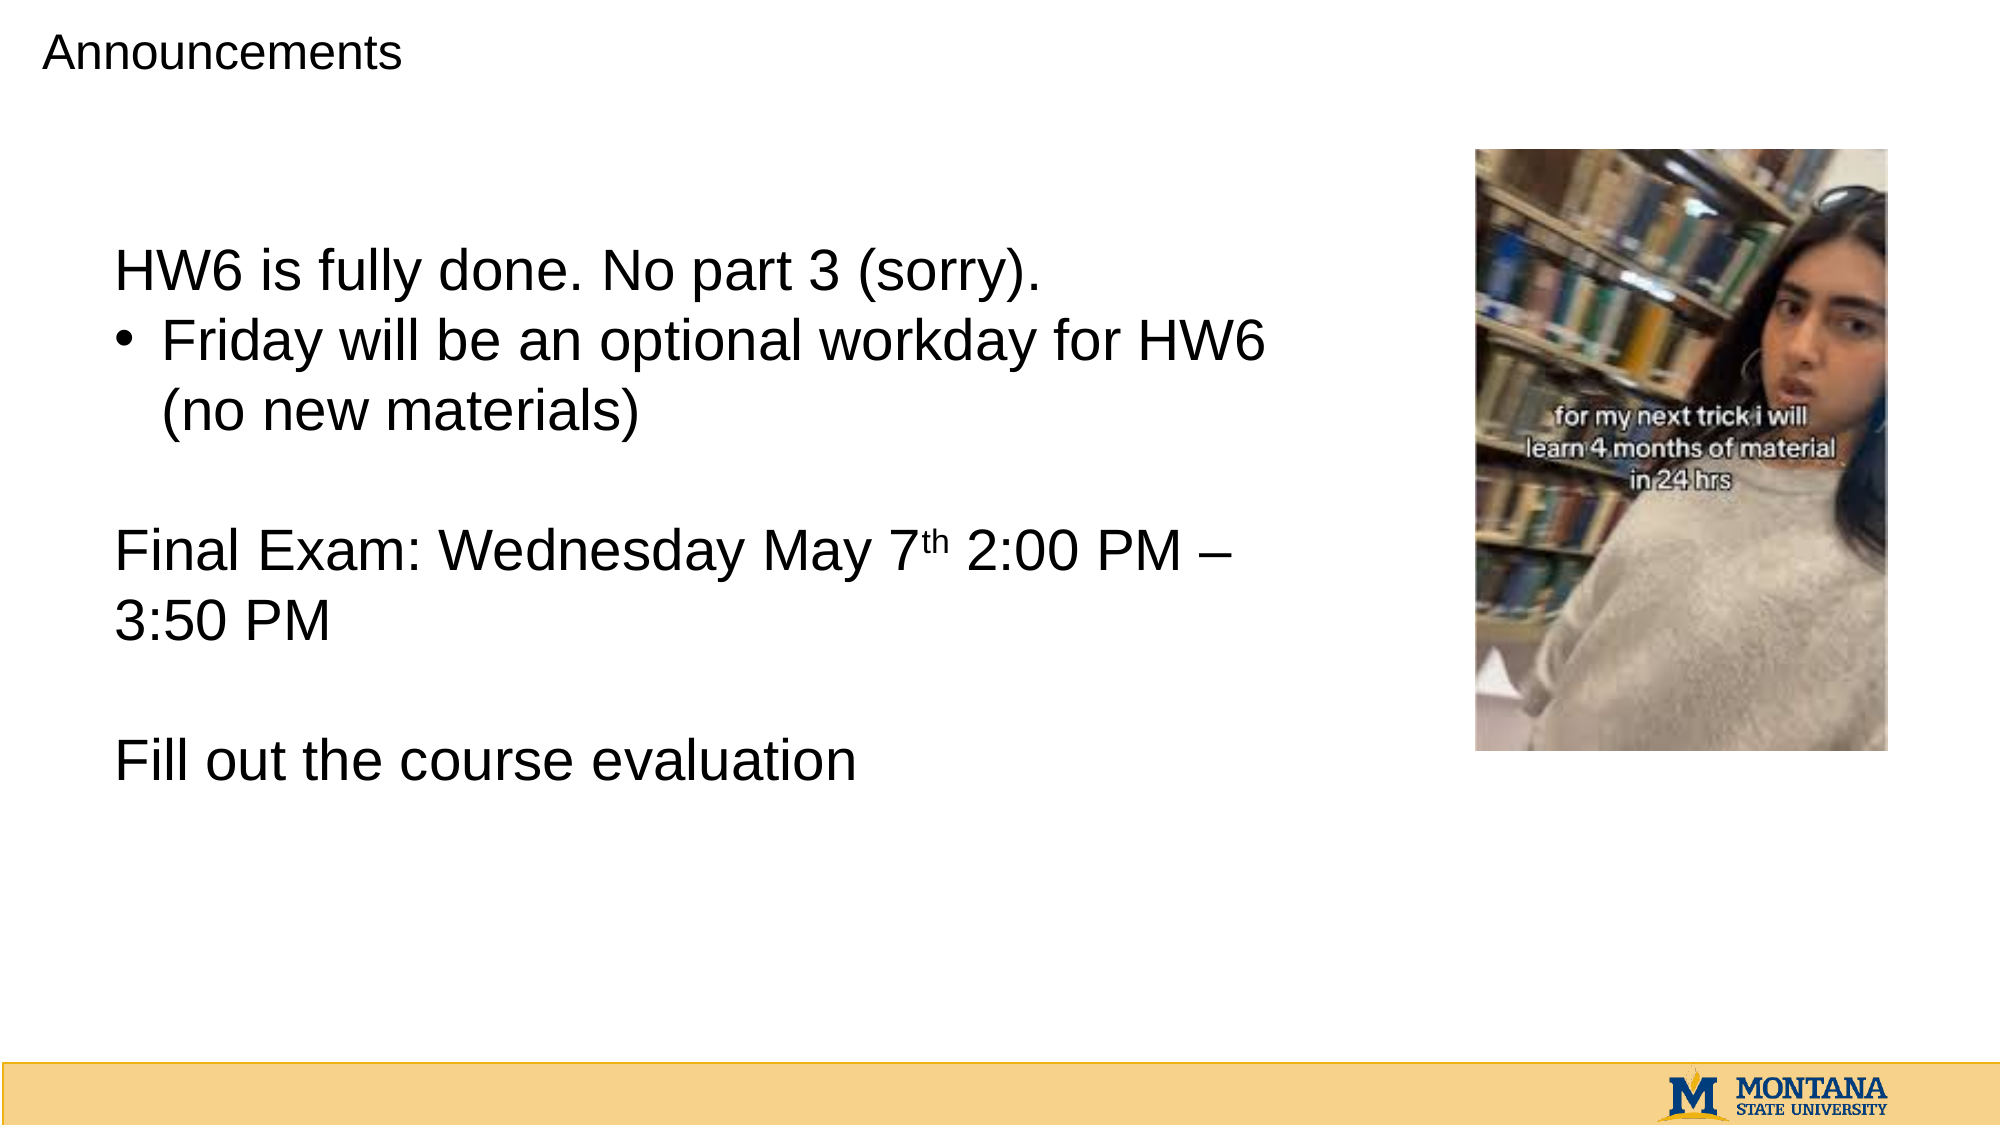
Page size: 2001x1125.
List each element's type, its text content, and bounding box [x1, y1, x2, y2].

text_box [1889, 1062, 2000, 1125]
text_box Announcements [27, 12, 419, 88]
picture [1656, 1062, 1888, 1123]
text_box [1, 1062, 1654, 1125]
picture [1474, 149, 1888, 752]
text_box HW6 is fully done. No part 3 (sorry). Friday will be an optional workday for HW6 (no new materials) Final Exam: Wednesday May 7th 2:00 PM – 3:50 PM Fill out the course evaluation [99, 224, 1325, 870]
